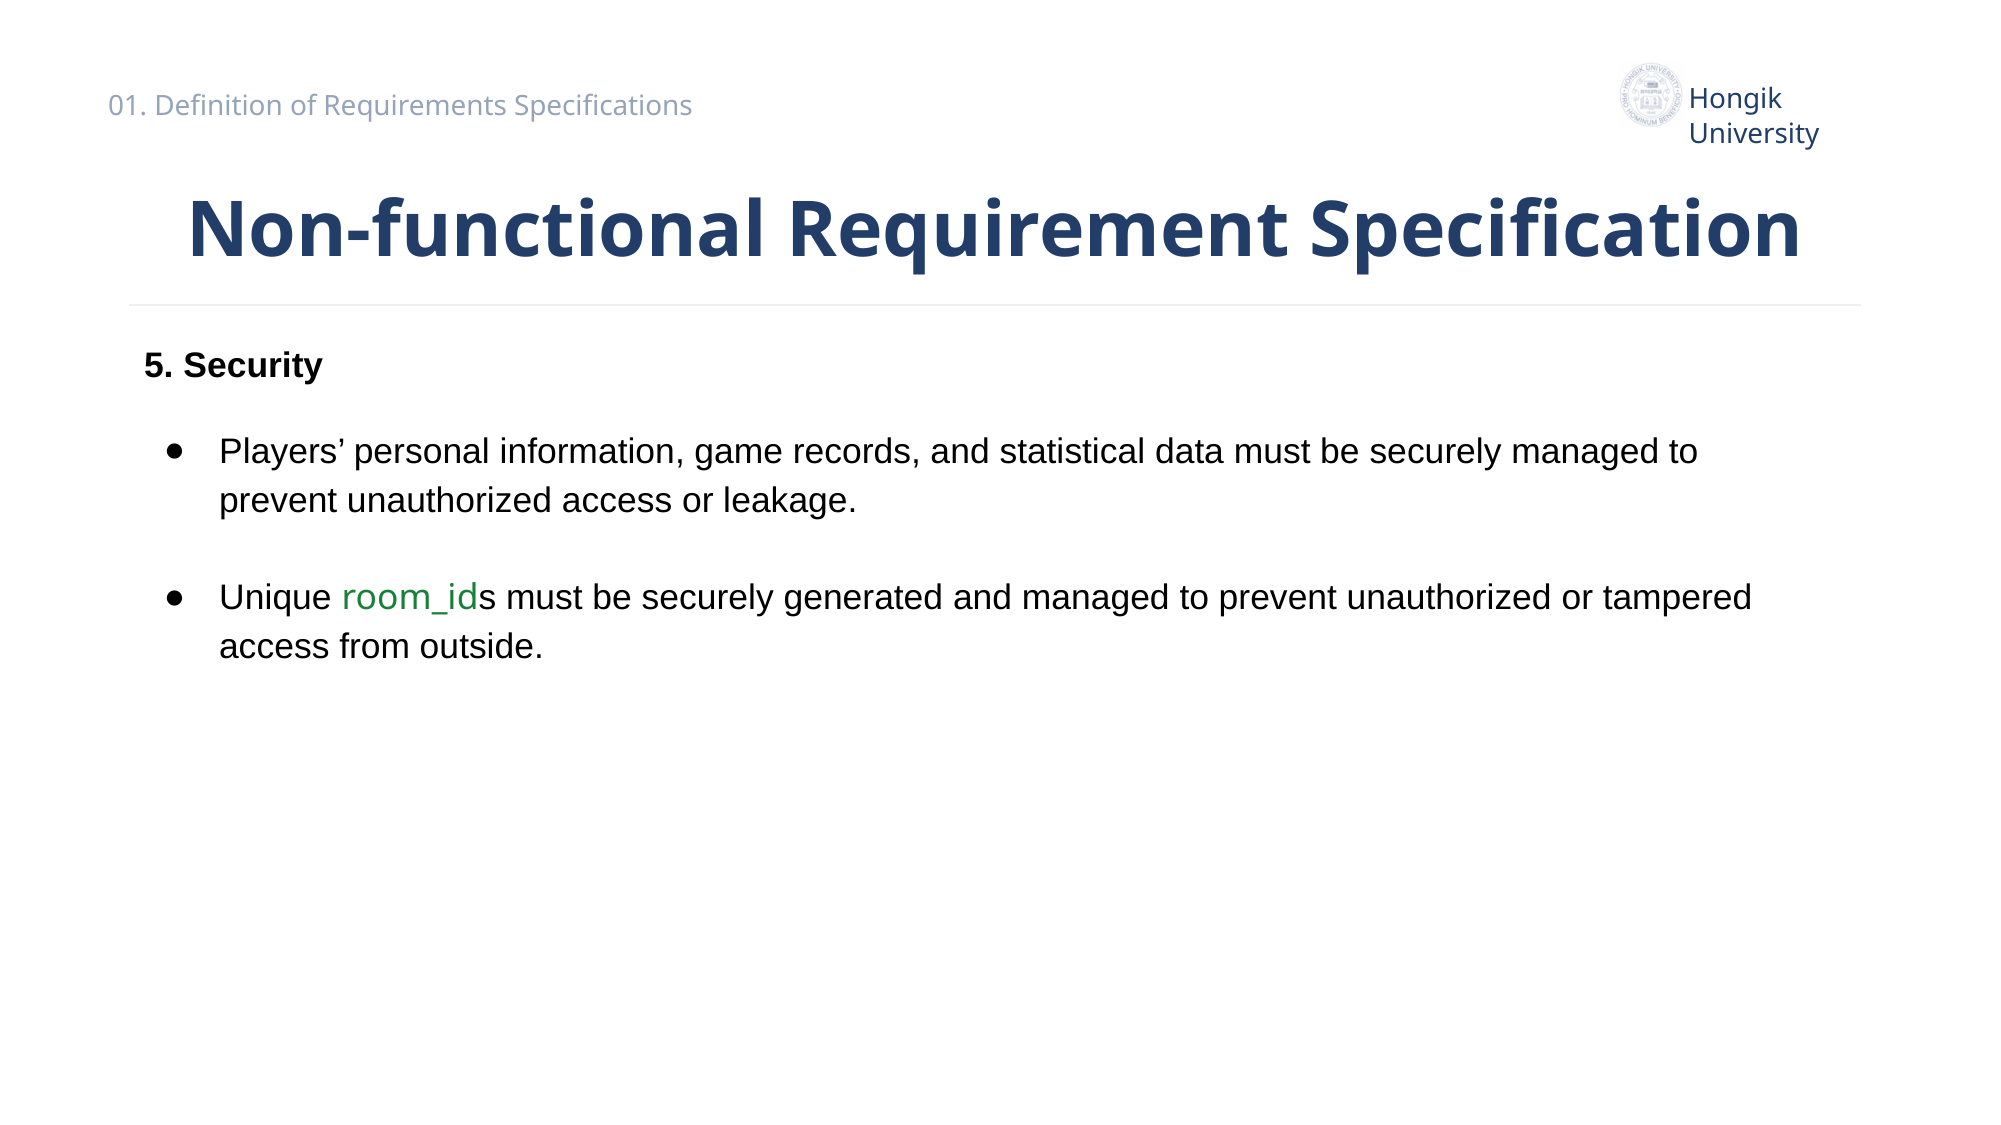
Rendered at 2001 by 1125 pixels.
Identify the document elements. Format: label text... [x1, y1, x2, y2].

picture [1617, 62, 1684, 127]
text_box 5. Security Players’ personal information, game records, and statistical data must be securely managed to prevent unauthorized access or leakage. Unique room_ids must be securely generated and managed to prevent unauthorized or tampered access from outside. [129, 320, 1821, 682]
text_box 01. Definition of Requirements Specifications [93, 79, 784, 129]
text_box Non-functional Requirement Specification [170, 171, 1821, 279]
text_box Hongik University [1688, 79, 1907, 129]
